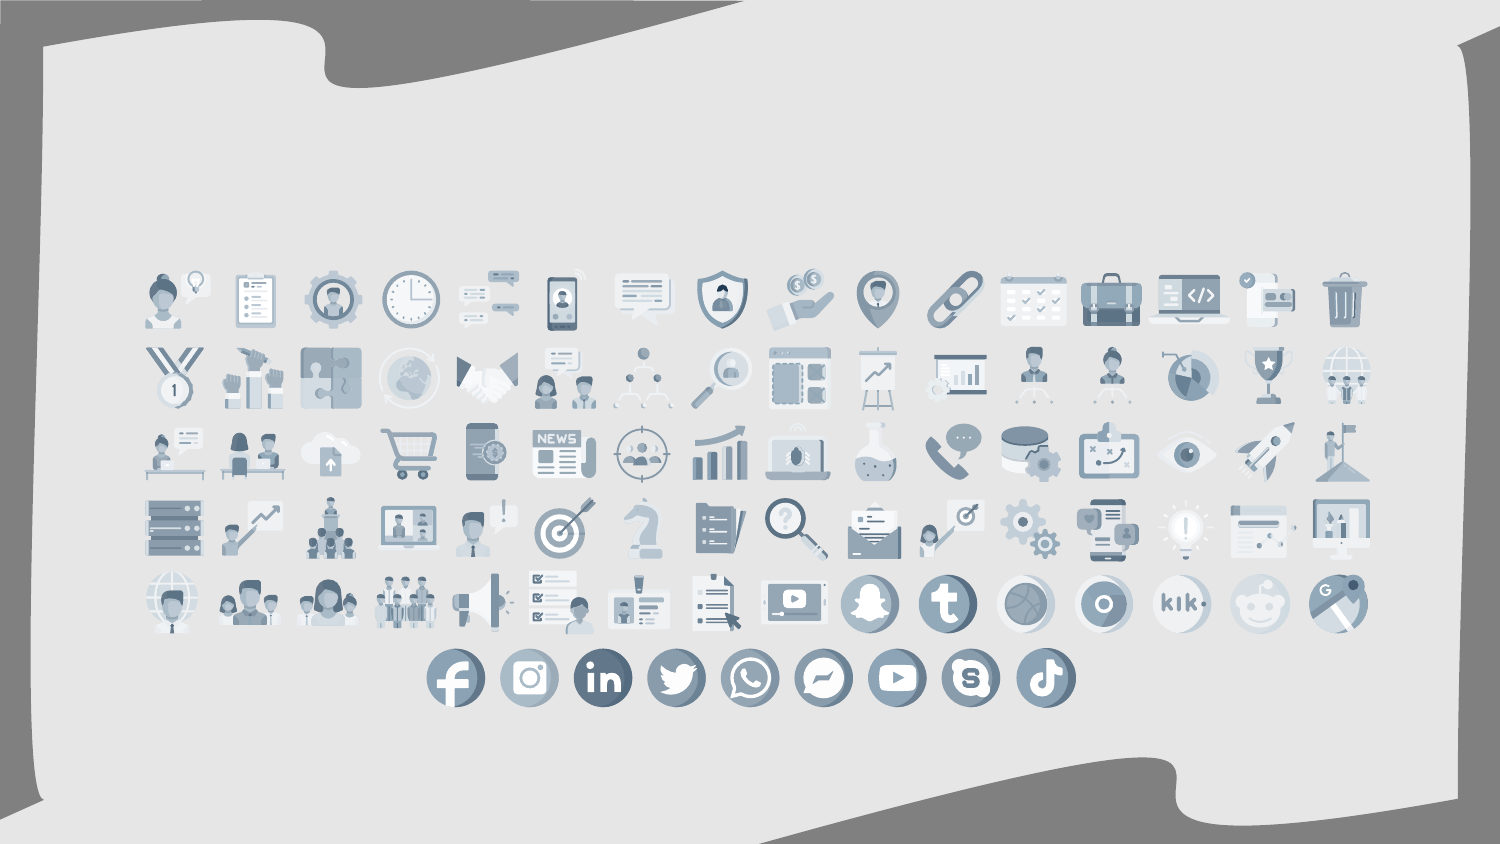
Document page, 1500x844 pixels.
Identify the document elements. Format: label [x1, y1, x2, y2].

text_box [794, 648, 854, 708]
text_box [856, 270, 900, 329]
text_box [235, 271, 276, 329]
text_box [378, 505, 440, 551]
text_box [144, 427, 207, 481]
text_box [859, 346, 897, 411]
text_box [1157, 499, 1215, 560]
text_box [720, 648, 781, 708]
text_box [1162, 350, 1227, 401]
text_box [547, 268, 587, 331]
text_box [614, 273, 675, 326]
text_box [1244, 346, 1293, 404]
text_box [529, 570, 594, 635]
text_box [695, 502, 747, 554]
text_box [1148, 274, 1231, 325]
text_box [612, 347, 675, 409]
text_box [925, 423, 982, 480]
text_box [1312, 499, 1370, 560]
text_box [768, 347, 831, 410]
text_box [766, 268, 836, 331]
text_box [500, 648, 560, 708]
text_box [1079, 422, 1140, 479]
text_box [532, 430, 597, 479]
text_box [765, 422, 831, 480]
text_box [1081, 273, 1142, 327]
text_box [840, 574, 901, 634]
text_box [141, 571, 198, 634]
text_box [1234, 422, 1295, 482]
text_box [459, 270, 520, 329]
text_box [692, 425, 748, 480]
text_box [1093, 346, 1132, 404]
text_box [573, 648, 634, 708]
text_box [1074, 574, 1135, 634]
text_box [1014, 346, 1054, 404]
text_box [375, 347, 444, 409]
text_box [925, 270, 987, 329]
text_box [1000, 272, 1067, 327]
text_box [145, 500, 204, 556]
text_box [647, 648, 707, 708]
text_box [1315, 422, 1371, 482]
text_box [222, 500, 284, 556]
text_box [219, 432, 287, 481]
text_box [145, 347, 205, 409]
text_box [612, 425, 672, 483]
text_box [374, 576, 437, 629]
text_box [300, 347, 362, 409]
text_box [867, 648, 928, 708]
text_box [941, 648, 1002, 708]
text_box [850, 422, 898, 482]
text_box [765, 497, 829, 562]
text_box [1308, 574, 1371, 634]
text_box [1236, 272, 1296, 327]
text_box [1152, 574, 1213, 634]
text_box [304, 270, 363, 329]
text_box [1001, 426, 1062, 482]
text_box [760, 580, 829, 625]
text_box [379, 428, 438, 480]
text_box [466, 423, 507, 481]
text_box [1016, 647, 1078, 708]
text_box [918, 574, 979, 634]
text_box [1157, 430, 1217, 473]
text_box [1230, 574, 1292, 635]
text_box [1077, 499, 1139, 562]
text_box [452, 573, 515, 632]
text_box [691, 347, 753, 409]
text_box [1322, 271, 1369, 328]
text_box [145, 270, 211, 329]
text_box [300, 431, 361, 477]
text_box [534, 497, 596, 559]
text_box [623, 497, 663, 559]
text_box [426, 648, 487, 708]
text_box [696, 270, 749, 329]
text_box [1000, 499, 1061, 559]
text_box [456, 499, 518, 557]
text_box [608, 575, 670, 630]
text_box [996, 574, 1057, 634]
text_box [456, 352, 519, 405]
text_box [382, 270, 441, 329]
text_box [305, 497, 356, 559]
text_box [296, 579, 359, 626]
text_box [919, 499, 985, 558]
text_box [219, 580, 281, 625]
text_box [925, 354, 987, 402]
text_box [535, 347, 597, 409]
text_box [222, 347, 284, 409]
text_box [1318, 346, 1371, 404]
text_box [1230, 505, 1297, 558]
text_box [692, 573, 742, 632]
text_box [847, 501, 902, 559]
